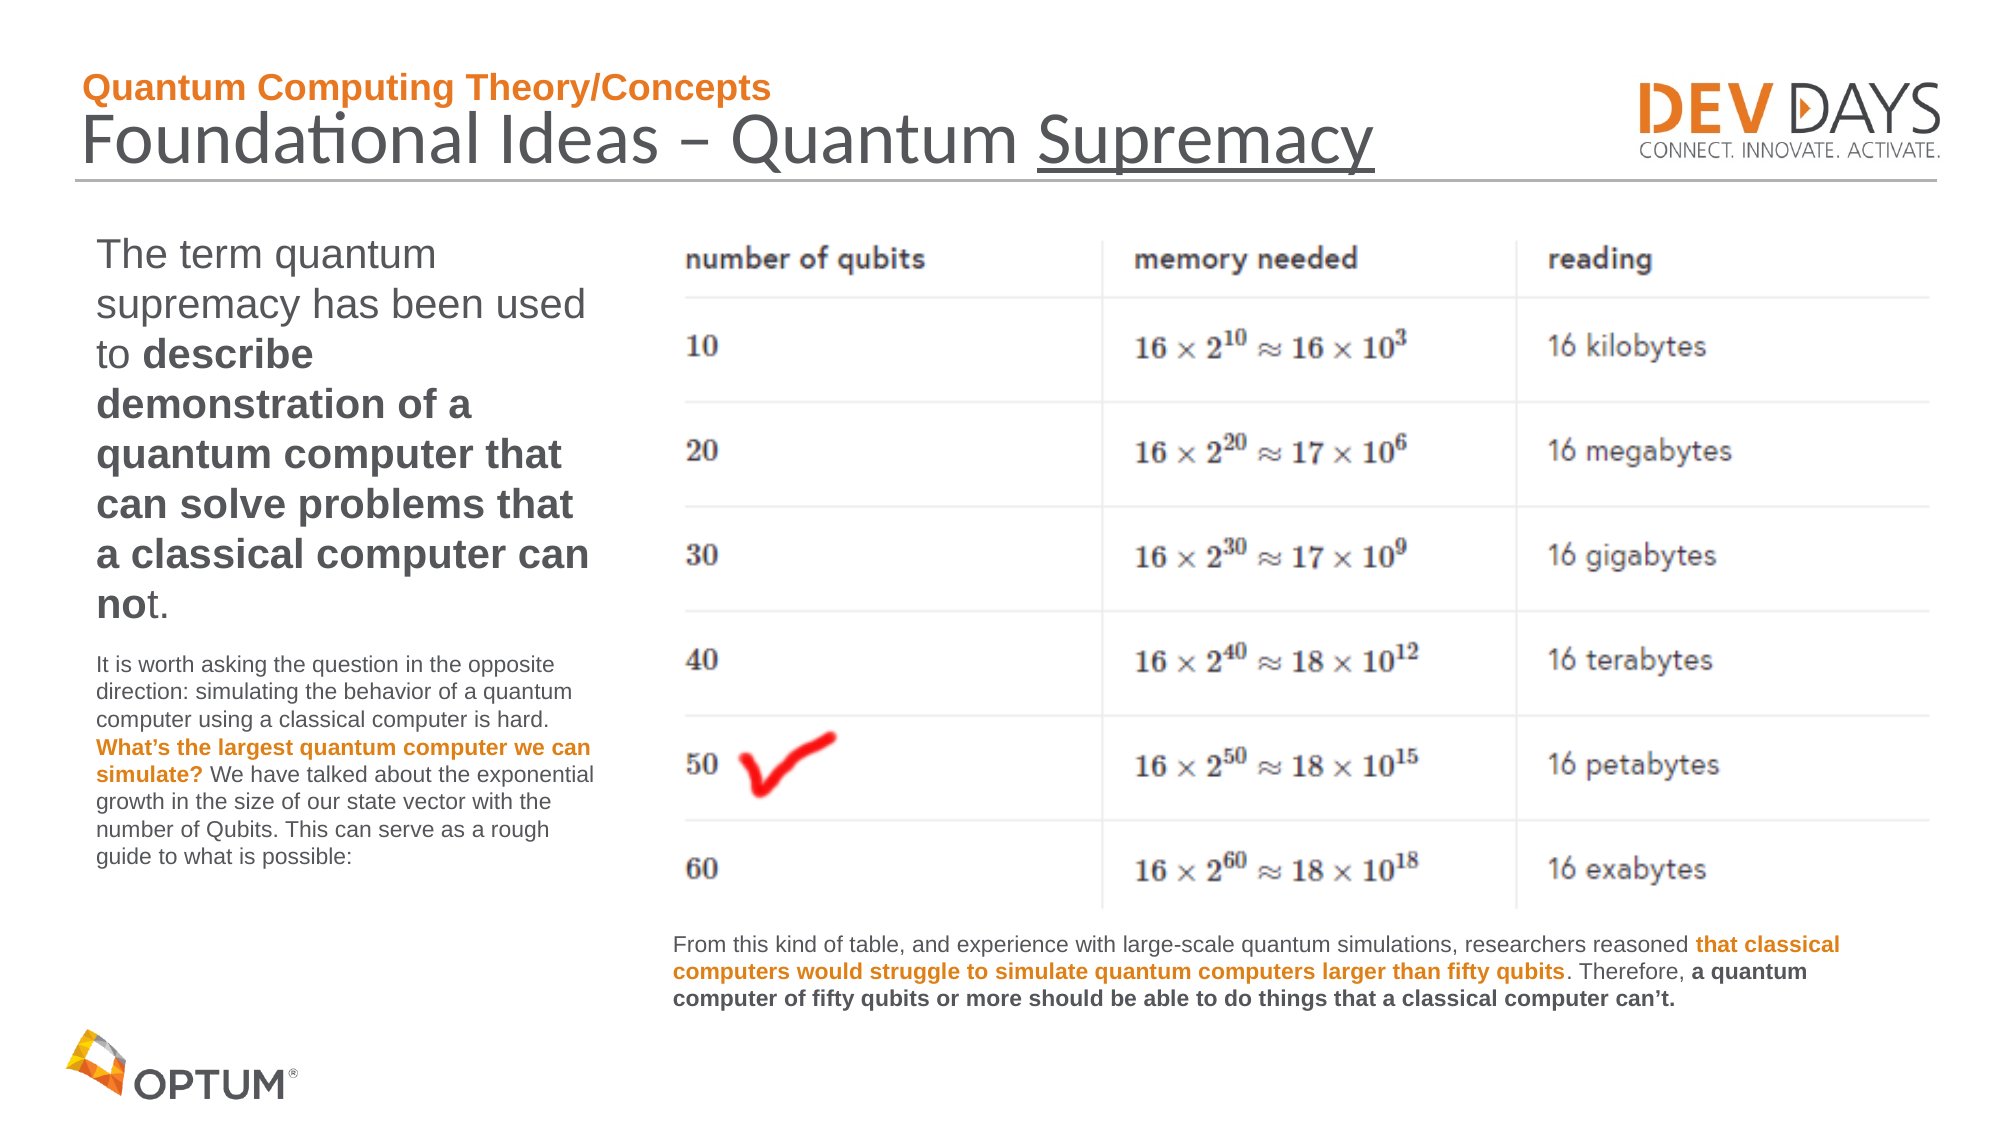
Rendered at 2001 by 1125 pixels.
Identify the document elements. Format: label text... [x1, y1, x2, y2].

text_box The term quantum supremacy has been used to describe demonstration of a quantum computer that can solve problems that a classical computer can not. It is worth asking the question in the opposite direction: simulating the behavior of a quantum computer using a classical computer is hard. What’s the largest quantum computer we can simulate? We have talked about the exponential growth in the size of our state vector with the number of Qubits. This can serve as a rough guide to what is possible: [81, 219, 618, 877]
picture [64, 1027, 299, 1101]
text_box [81, 5, 1540, 182]
picture [1630, 74, 1953, 167]
text_box Quantum Computing Theory/Concepts [67, 56, 1076, 116]
text_box From this kind of table, and experience with large-scale quantum simulations, researchers reasoned that classical computers would struggle to simulate quantum computers larger than fifty qubits. Therefore, a quantum computer of fifty qubits or more should be able to do things that a classical computer can’t. [658, 921, 1894, 1019]
picture [658, 218, 1962, 920]
